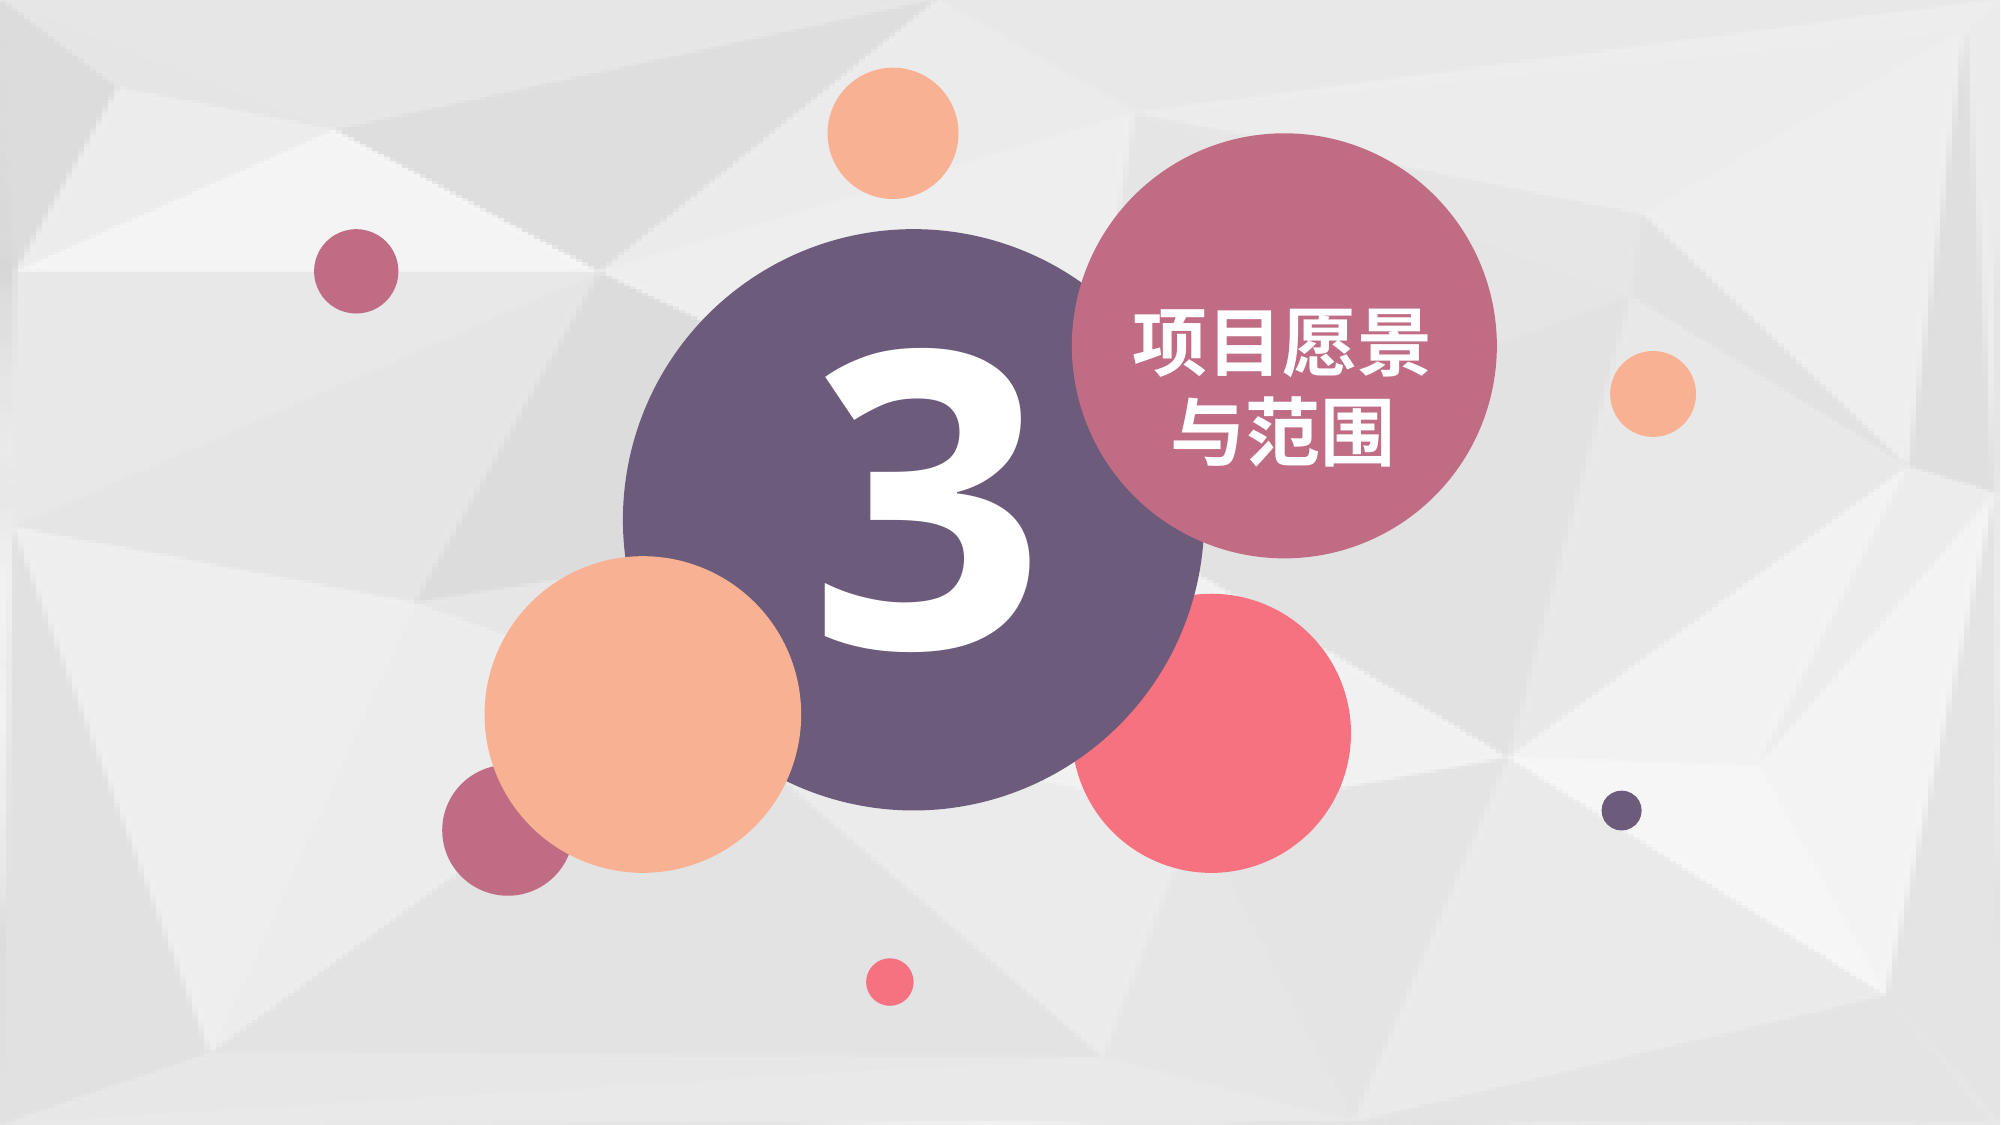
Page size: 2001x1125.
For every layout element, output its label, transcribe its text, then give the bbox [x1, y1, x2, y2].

text_box [1610, 351, 1697, 437]
text_box [314, 229, 399, 314]
text_box [827, 67, 959, 200]
text_box [1071, 133, 1497, 482]
text_box 项目愿景 与范围 [1117, 287, 1448, 483]
text_box [622, 254, 794, 664]
text_box [787, 269, 1204, 811]
text_box [1075, 593, 1352, 873]
text_box 3 [794, 227, 1062, 740]
text_box [484, 556, 800, 873]
text_box [1601, 790, 1642, 831]
text_box [442, 766, 569, 896]
text_box [1122, 483, 1447, 559]
picture [0, 0, 2001, 1125]
text_box [866, 958, 914, 1006]
